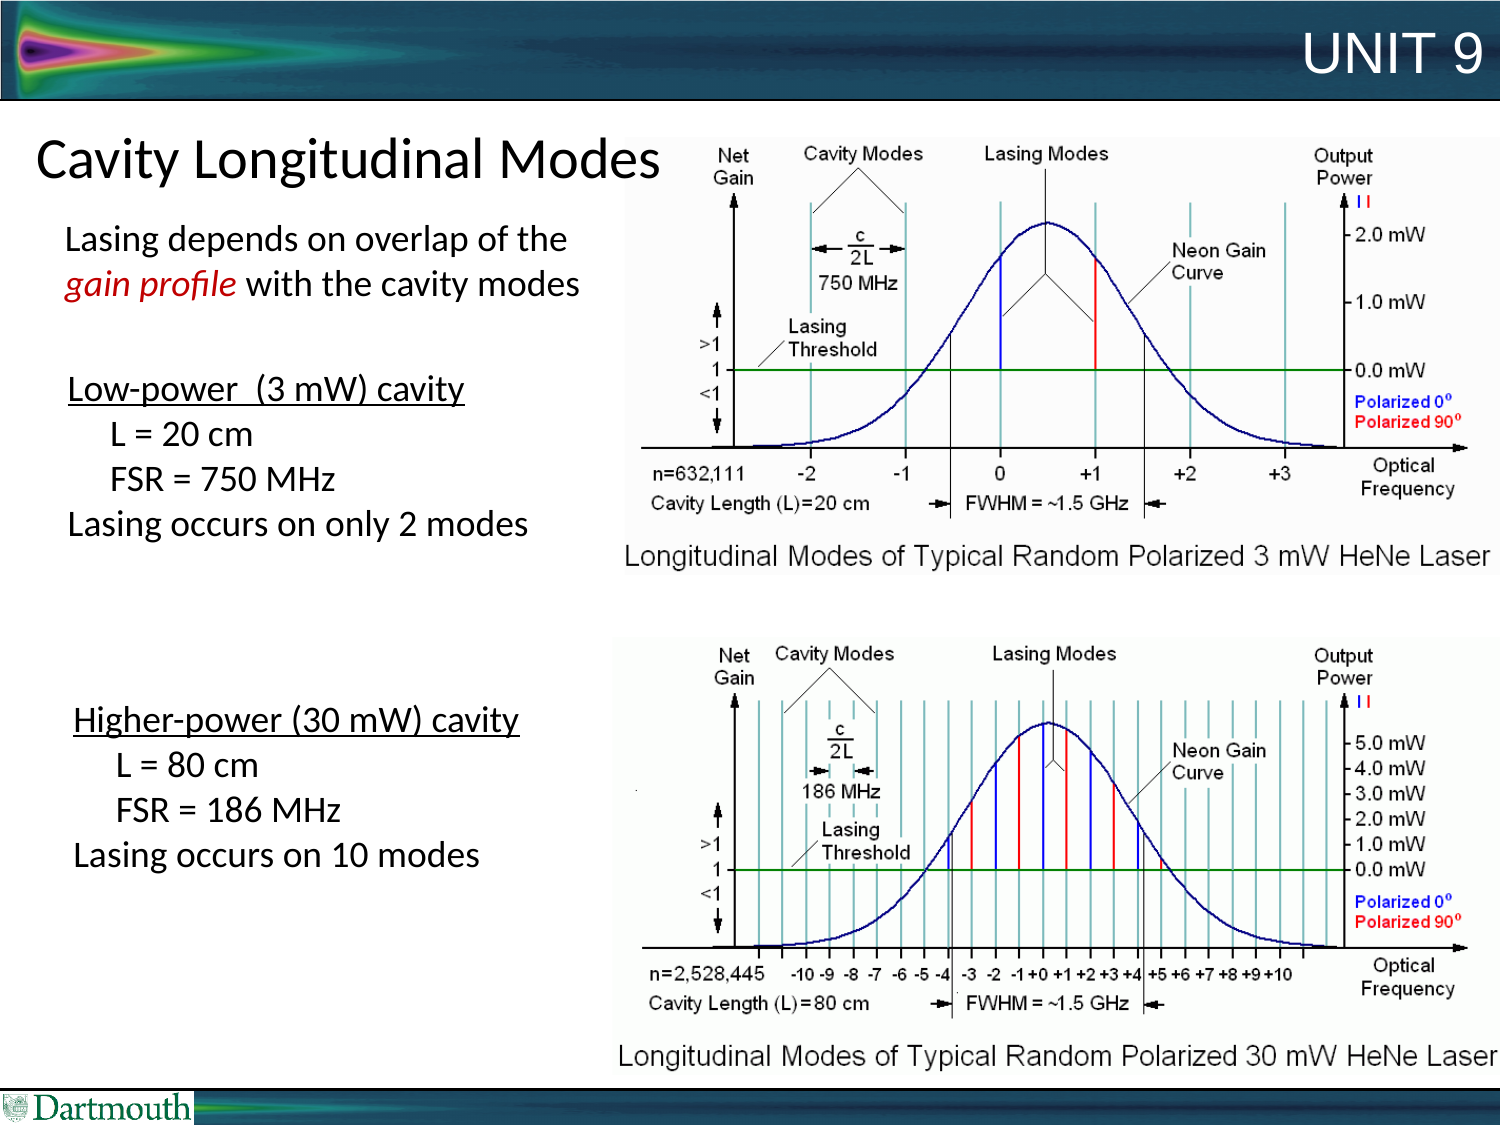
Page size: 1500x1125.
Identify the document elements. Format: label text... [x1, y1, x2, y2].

picture [0, 1091, 1500, 1125]
picture [624, 137, 1500, 576]
title Unit 9 [287, 0, 1500, 100]
text_box Low-power (3 mW) cavity L = 20 cm FSR = 750 MHz Lasing occurs on only 2 modes [52, 356, 545, 551]
text_box Cavity Longitudinal Modes [22, 112, 677, 198]
text_box Higher-power (30 mW) cavity L = 80 cm FSR = 186 MHz Lasing occurs on 10 modes [58, 687, 535, 883]
text_box Lasing depends on overlap of the gain profile with the cavity modes [50, 206, 613, 312]
picture [2, 1, 287, 99]
picture [612, 637, 1500, 1076]
